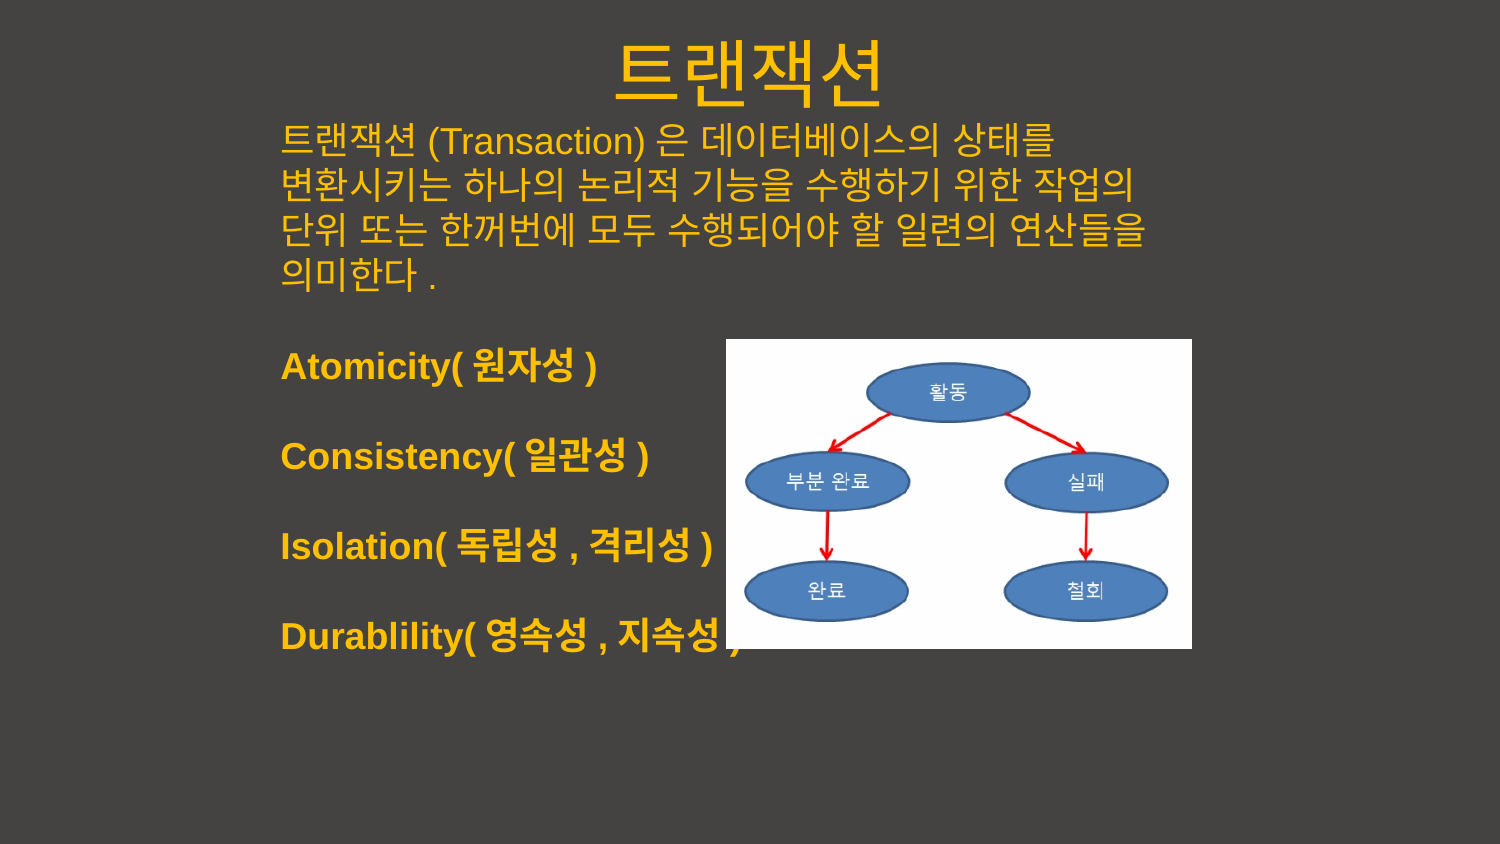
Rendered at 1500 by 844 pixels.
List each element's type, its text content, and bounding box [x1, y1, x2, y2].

picture [726, 338, 1192, 649]
text_box 트랜잭션(Transaction)은 데이터베이스의 상태를 변환시키는 하나의 논리적 기능을 수행하기 위한 작업의 단위 또는 한꺼번에 모두 수행되어야 할 일련의 연산들을 의미한다. Atomicity(원자성) Consistency(일관성) Isolation(독립성,격리성) Durablility(영속성,지속성) [265, 109, 1176, 800]
list 트랜잭션 [0, 25, 1500, 120]
